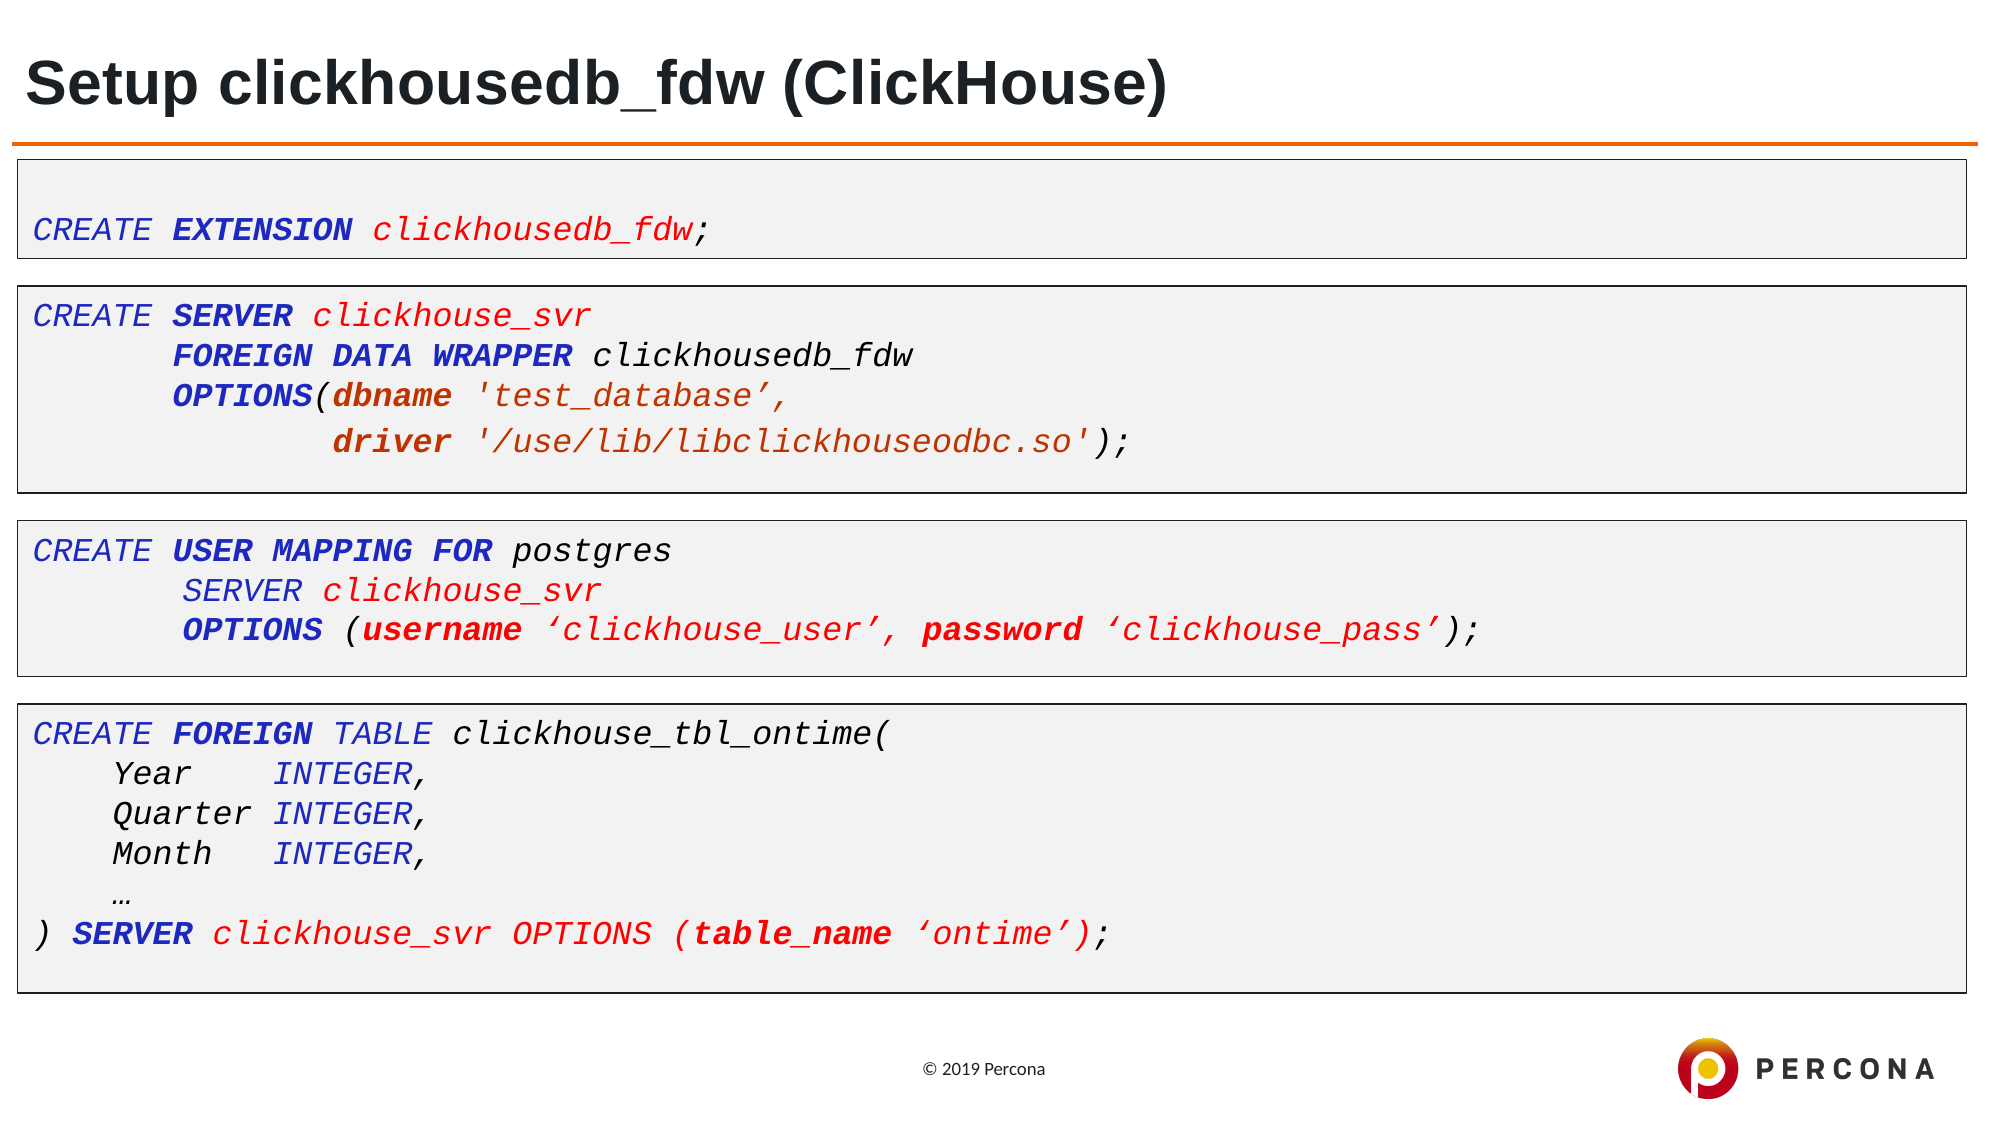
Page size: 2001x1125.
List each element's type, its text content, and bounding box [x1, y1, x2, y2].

text_box CREATE SERVER clickhouse_svr FOREIGN DATA WRAPPER clickhousedb_fdw OPTIONS(dbname 'test_database’, driver '/use/lib/libclickhouseodbc.so'); [17, 285, 1967, 493]
picture [1678, 1038, 1934, 1099]
text_box CREATE EXTENSION clickhousedb_fdw; [17, 159, 1967, 259]
text_box CREATE USER MAPPING FOR postgres SERVER clickhouse_svr OPTIONS (username ‘clickhouse_user’, password ‘clickhouse_pass’); [17, 520, 1967, 677]
title Setup clickhousedb_fdw (ClickHouse) [0, 0, 1725, 197]
text_box CREATE FOREIGN TABLE clickhouse_tbl_ontime( Year INTEGER, Quarter INTEGER, Month INTEGER, … ) SERVER clickhouse_svr OPTIONS (table_name ‘ontime’); [17, 703, 1967, 993]
